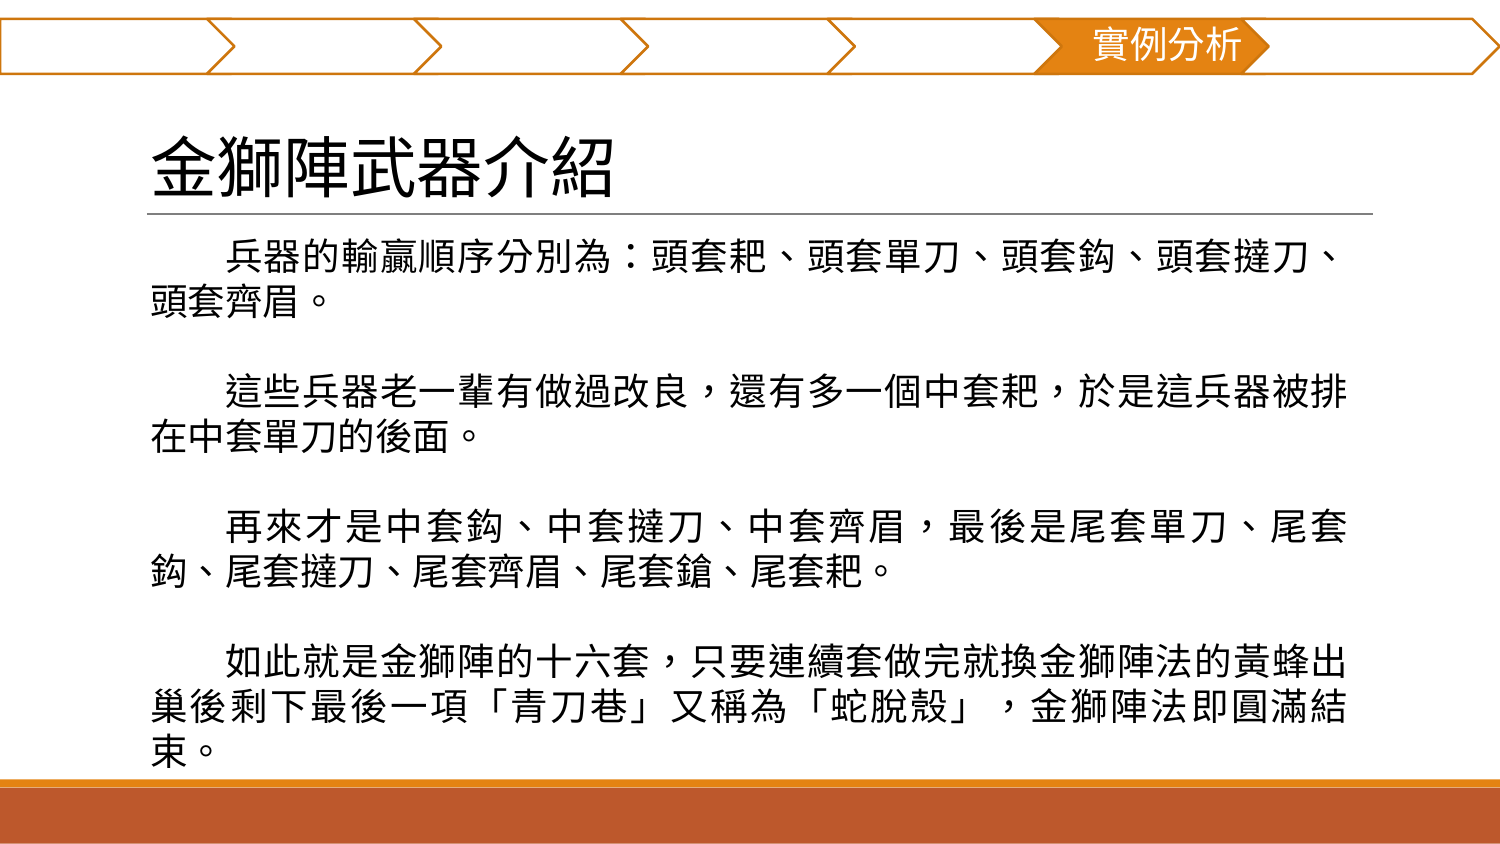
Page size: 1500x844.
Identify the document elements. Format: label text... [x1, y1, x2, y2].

title 金獅陣武器介紹 [135, 83, 1373, 214]
text_box 兵器的輸贏順序分別為：頭套耙、頭套單刀、頭套鈎、頭套撻刀、頭套齊眉。 這些兵器老一輩有做過改良，還有多一個中套耙，於是這兵器被排在中套單刀的後面。 再來才是中套鈎、中套撻刀、中套齊眉，最後是尾套單刀、尾套鈎、尾套撻刀、尾套齊眉、尾套鎗、尾套耙。 如此就是金獅陣的十六套，只要連續套做完就換金獅陣法的黃蜂出巢後剩下最後一項「青刀巷」又稱為「蛇脫殼」，金獅陣法即圓滿結束。 [134, 225, 1364, 781]
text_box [0, 18, 1500, 75]
